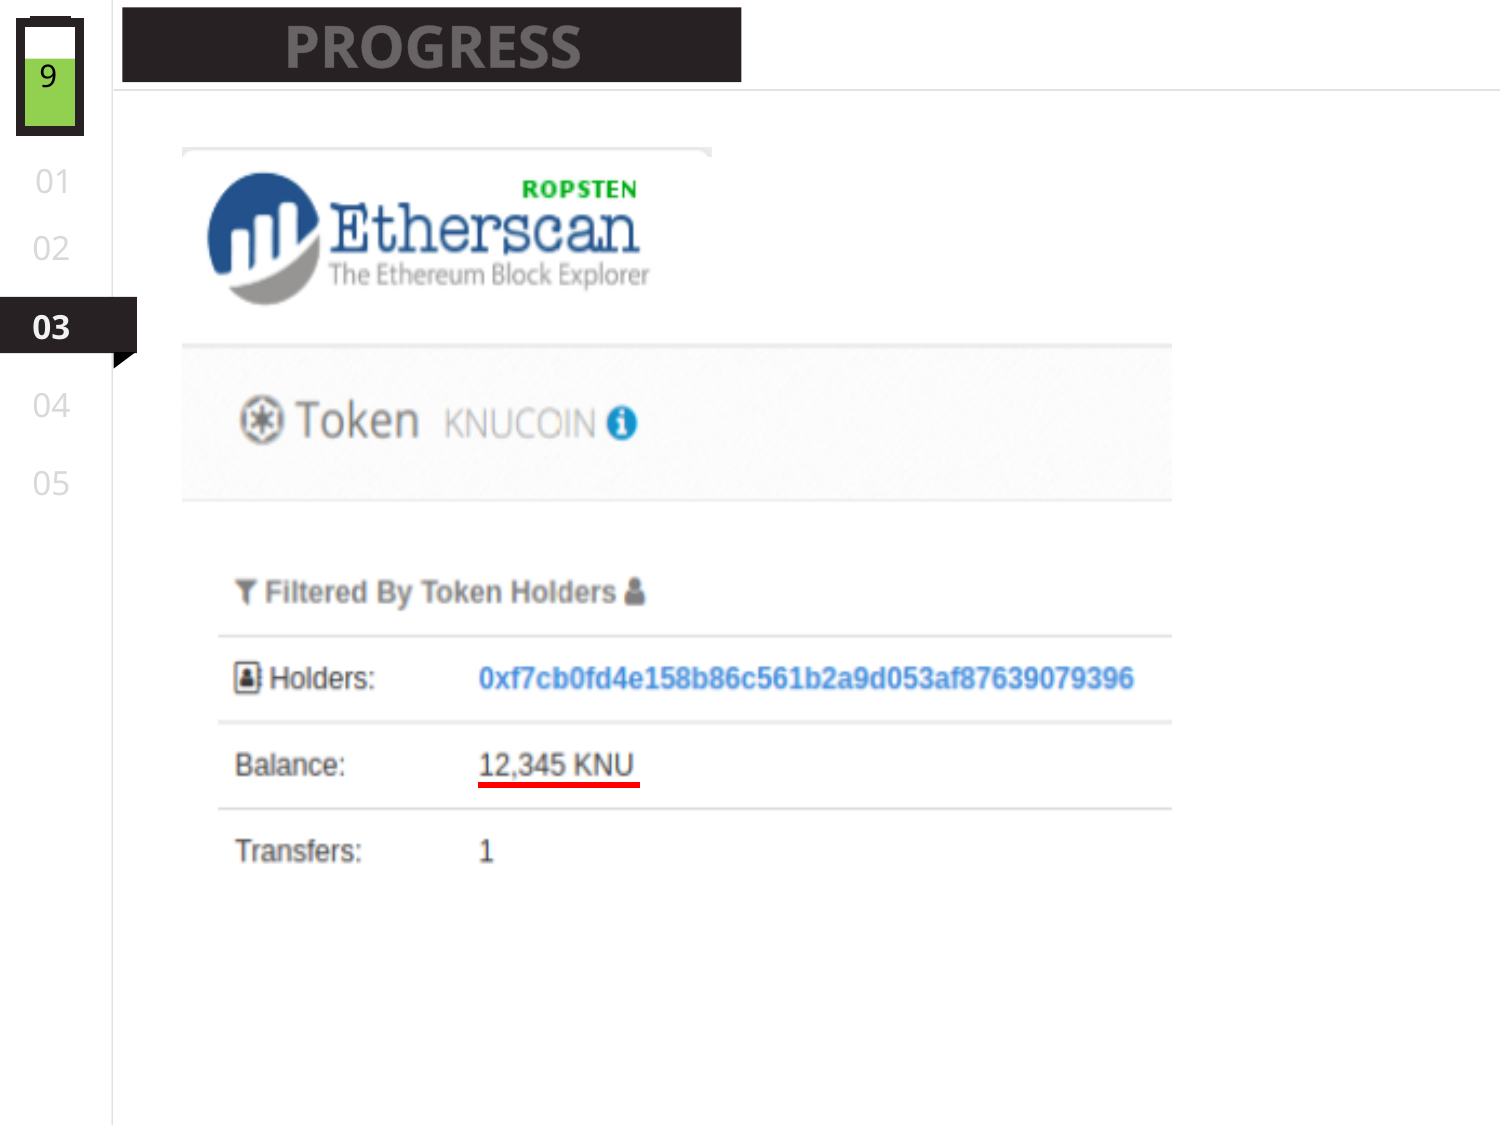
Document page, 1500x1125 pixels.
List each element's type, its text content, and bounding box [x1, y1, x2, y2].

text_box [115, 1, 750, 88]
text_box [0, 296, 137, 367]
text_box 05 [17, 455, 92, 510]
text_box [13, 16, 84, 132]
text_box 02 [17, 219, 92, 275]
picture [182, 147, 1172, 954]
text_box 01 [20, 152, 109, 208]
text_box 04 [17, 376, 92, 432]
